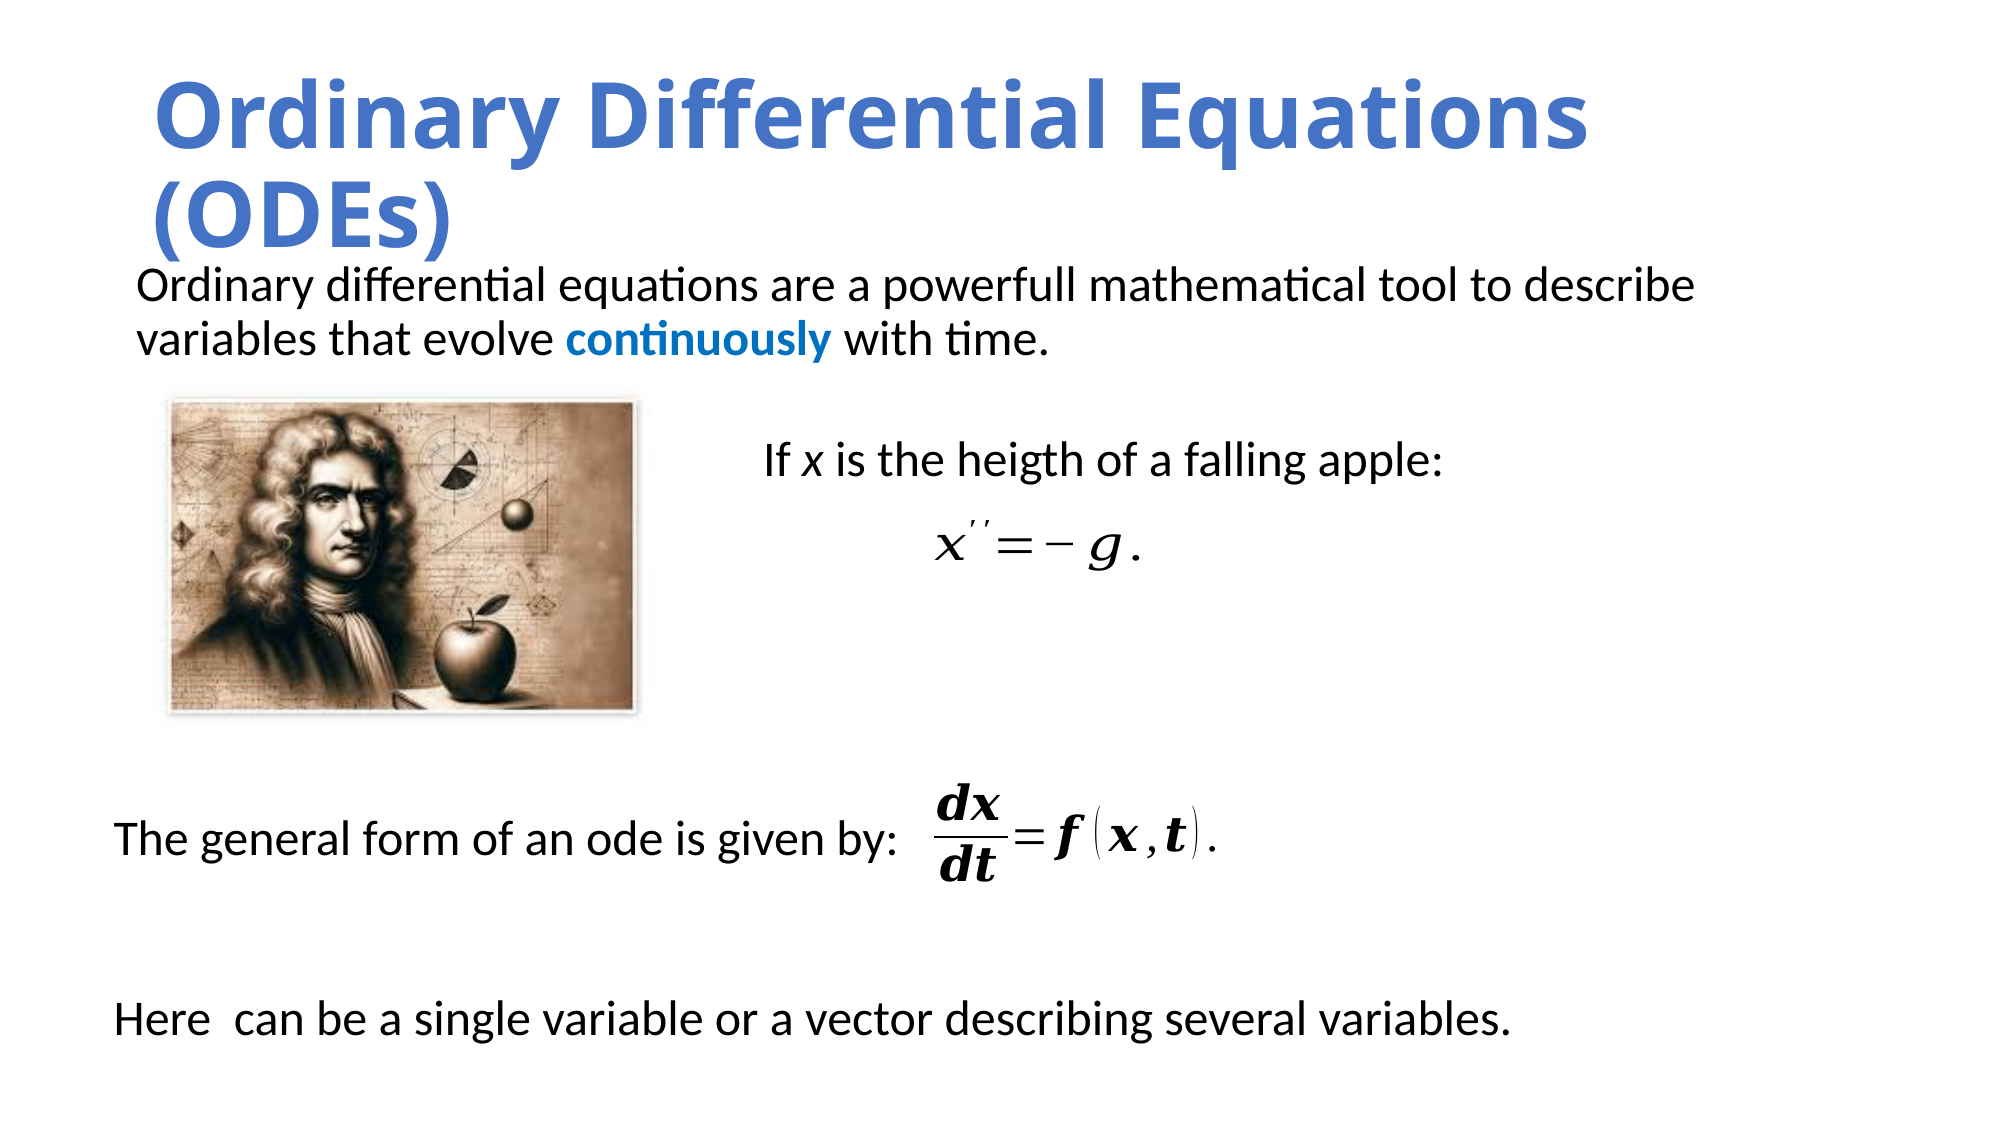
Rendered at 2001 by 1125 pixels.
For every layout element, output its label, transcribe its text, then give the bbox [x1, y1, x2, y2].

text_box The general form of an ode is given by: [98, 797, 1243, 873]
picture [146, 386, 659, 728]
list Ordinary differential equations are a powerfull mathematical tool to describe variables that evolve continuously with time. [121, 251, 1847, 440]
title Ordinary Differential Equations (ODEs) [137, 59, 1863, 278]
text_box If x is the heigth of a falling apple: [748, 418, 1631, 494]
